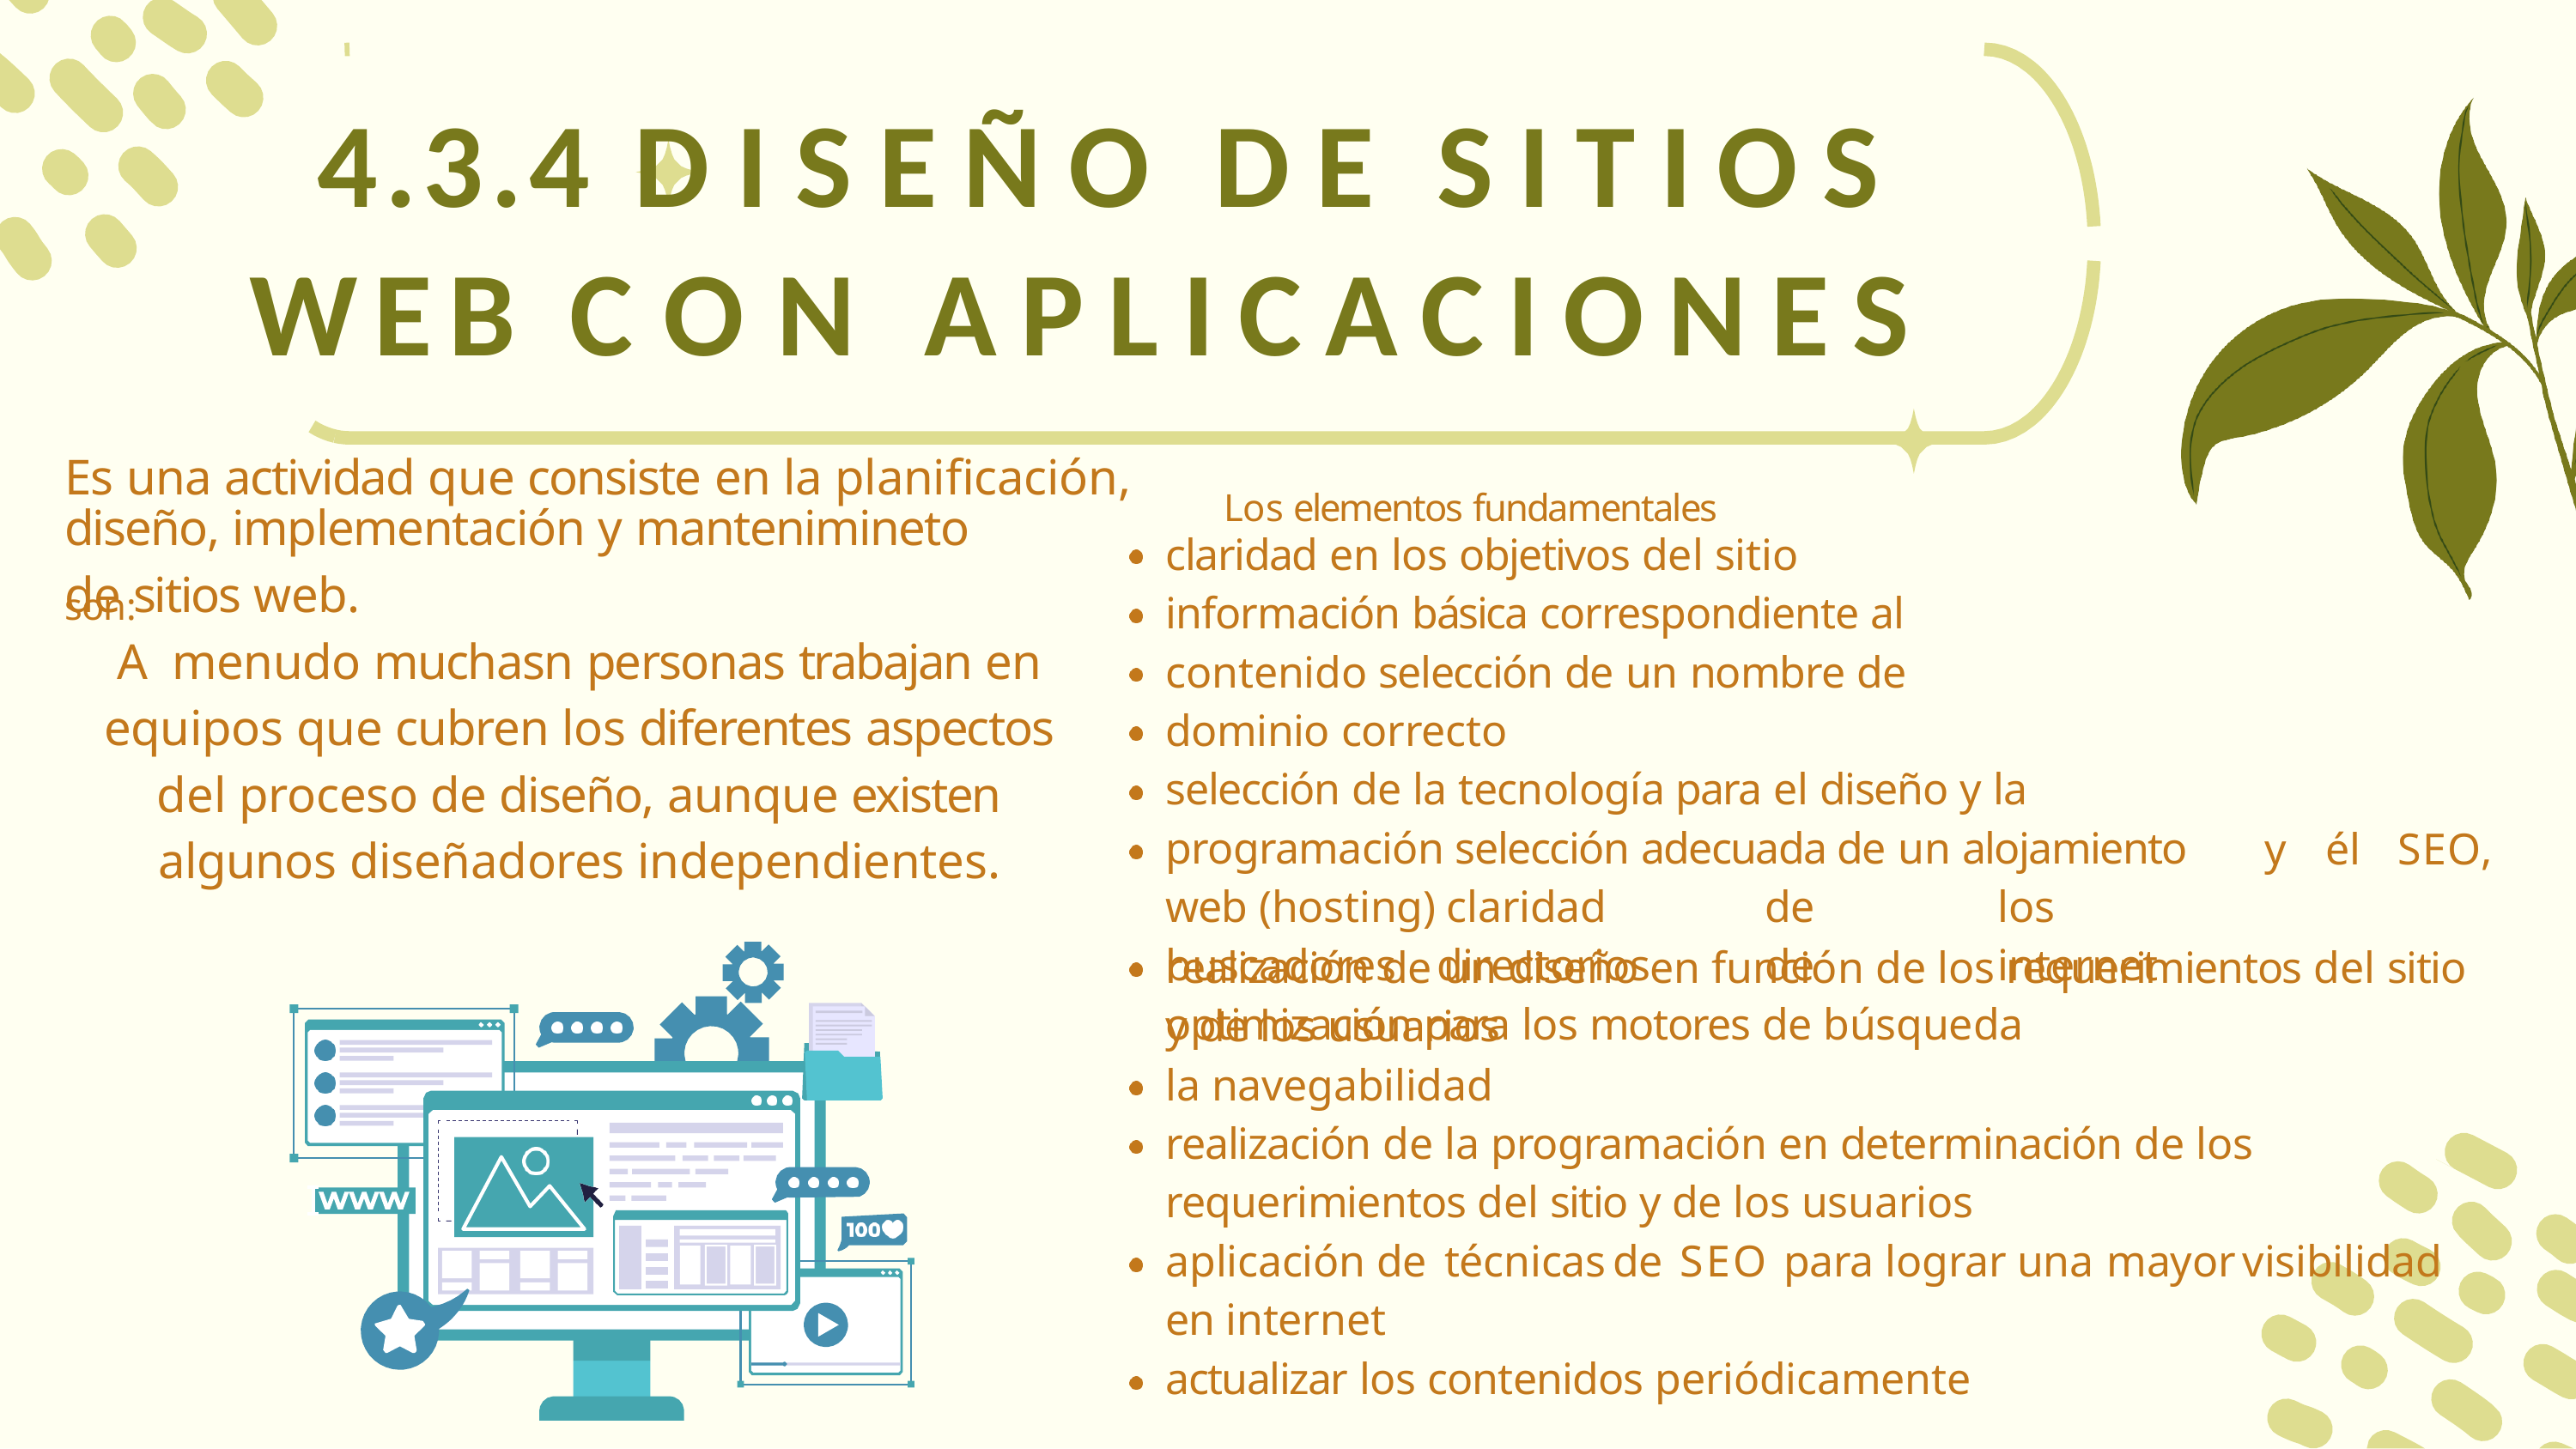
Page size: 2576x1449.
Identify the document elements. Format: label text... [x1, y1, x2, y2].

text_box [722, 942, 784, 1001]
picture [1128, 1081, 1144, 1095]
picture [1128, 785, 1144, 800]
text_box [289, 1003, 915, 1422]
title 4.3.4 DISEÑO DE SITIOS WEB CON APLICACIONES [247, 82, 1952, 380]
text_box y él SEO, [2263, 820, 2494, 874]
text_box Es una actividad que consiste en la planificación, Los elementos fundamentales son: [58, 428, 1731, 627]
picture [1128, 667, 1144, 682]
text_box diseño, implementación y mantenimineto de sitios web. A menudo muchasn personas trabajan en equipos que cubren los diferentes aspectos del proceso de diseño, aunque existen algunos diseñadores independientes. [63, 627, 1091, 889]
picture [1128, 609, 1144, 623]
text_box realización de un diseño en función de los requerimientos del sitio y de los usuarios la navegabilidad realización de la programación en determinación de los requerimientos del sitio y de los usuarios aplicación de técnicas de SEO para lograr una mayor visibilidad en internet actualizar los contenidos periódicamente [1163, 931, 2494, 1404]
text_box [1880, 408, 1947, 474]
picture [1128, 1140, 1144, 1155]
text_box [413, 260, 2094, 439]
picture [1128, 1258, 1144, 1272]
text_box [696, 996, 727, 1001]
text_box claridad en los objetivos del sitio información básica correspondiente al contenido selección de un nombre de dominio correcto selección de la tecnología para el diseño y la programación selección adecuada de un alojamiento web (hosting) claridad de los buscadores directorios de internet optimización para los motores de búsqueda [1163, 518, 2252, 931]
picture [2181, 97, 2576, 601]
picture [1128, 549, 1144, 564]
picture [1128, 726, 1144, 741]
picture [1128, 845, 1144, 859]
text_box [1984, 49, 2094, 227]
picture [1128, 962, 1144, 977]
picture [1128, 1375, 1144, 1391]
